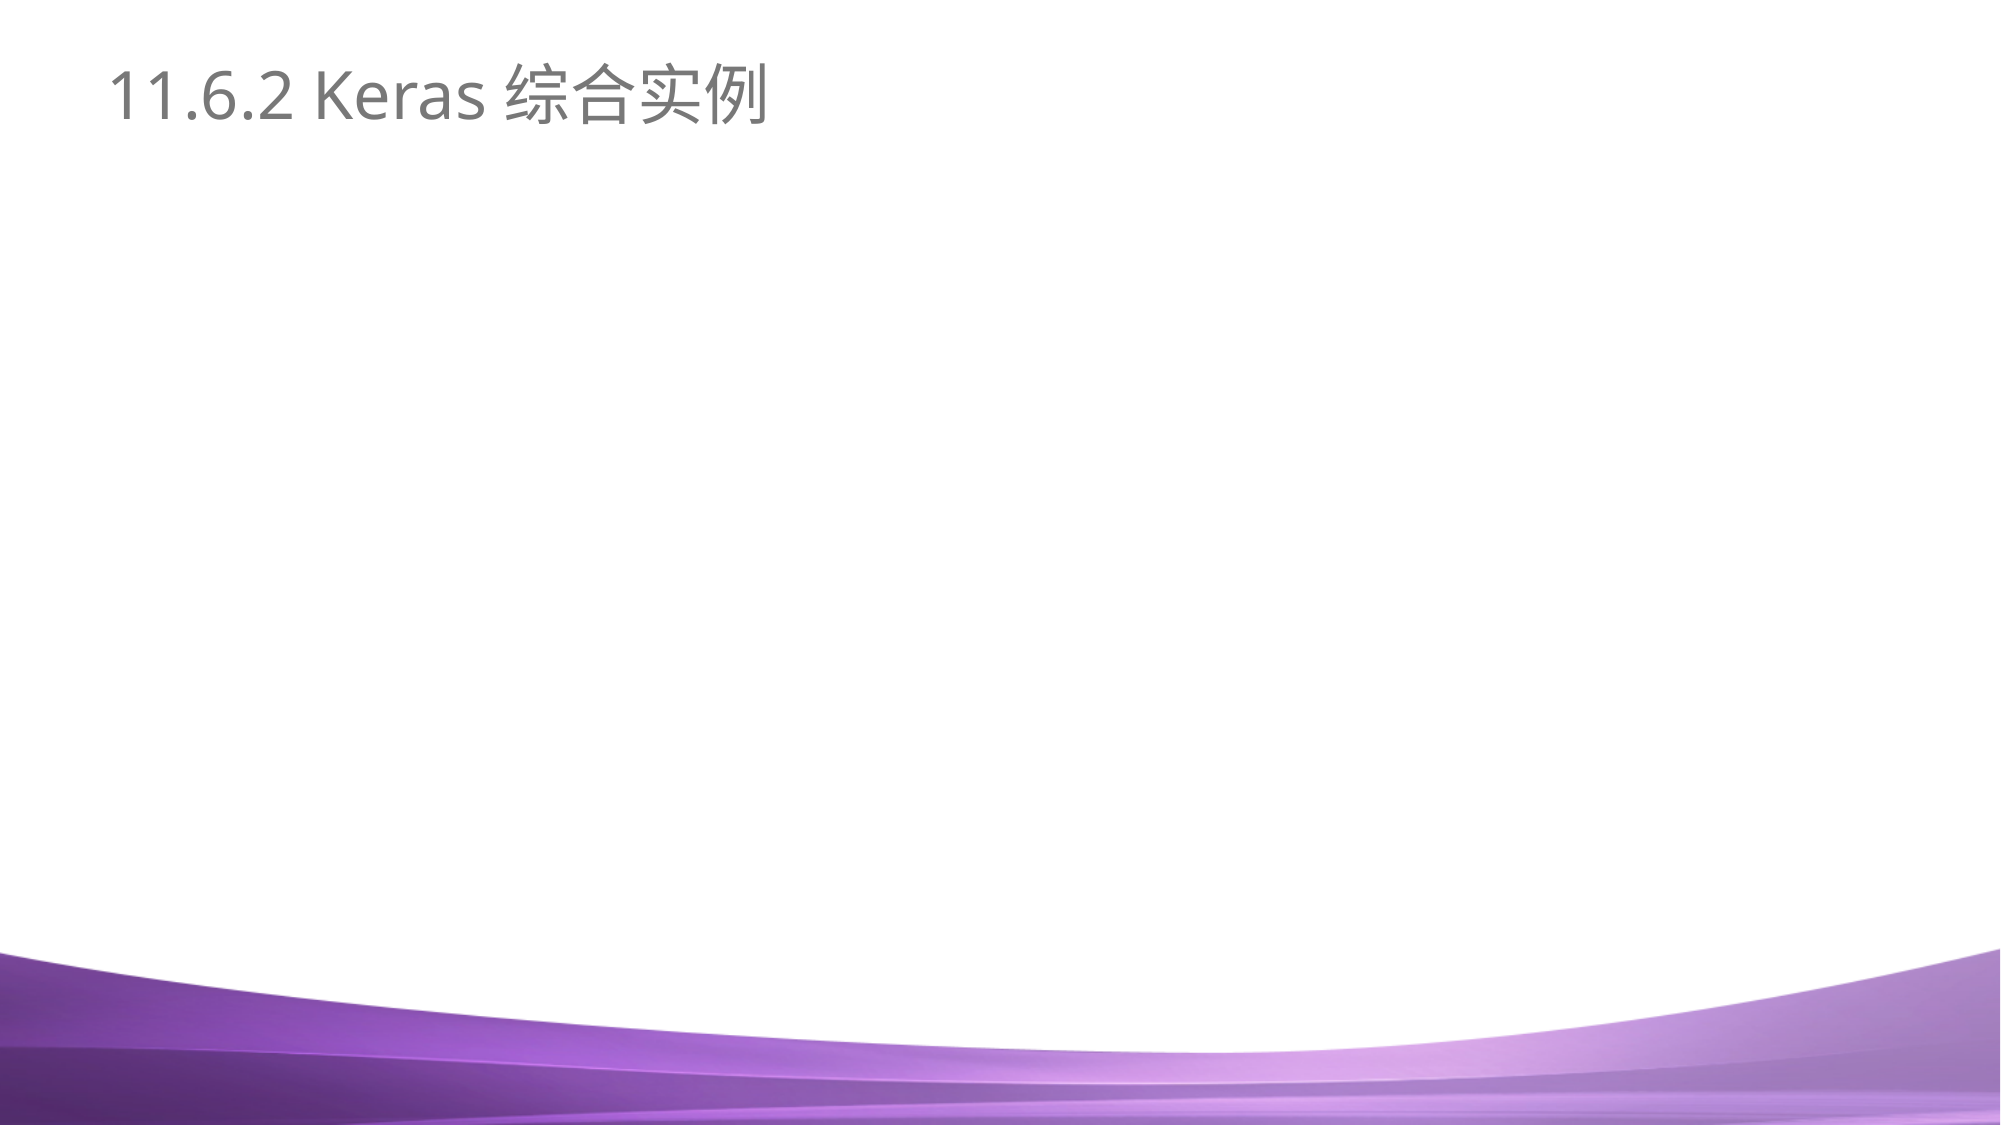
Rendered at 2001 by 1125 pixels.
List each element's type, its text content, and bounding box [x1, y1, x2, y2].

picture [0, 943, 2001, 1125]
title 11.6.2 Keras综合实例 [91, 26, 1906, 142]
